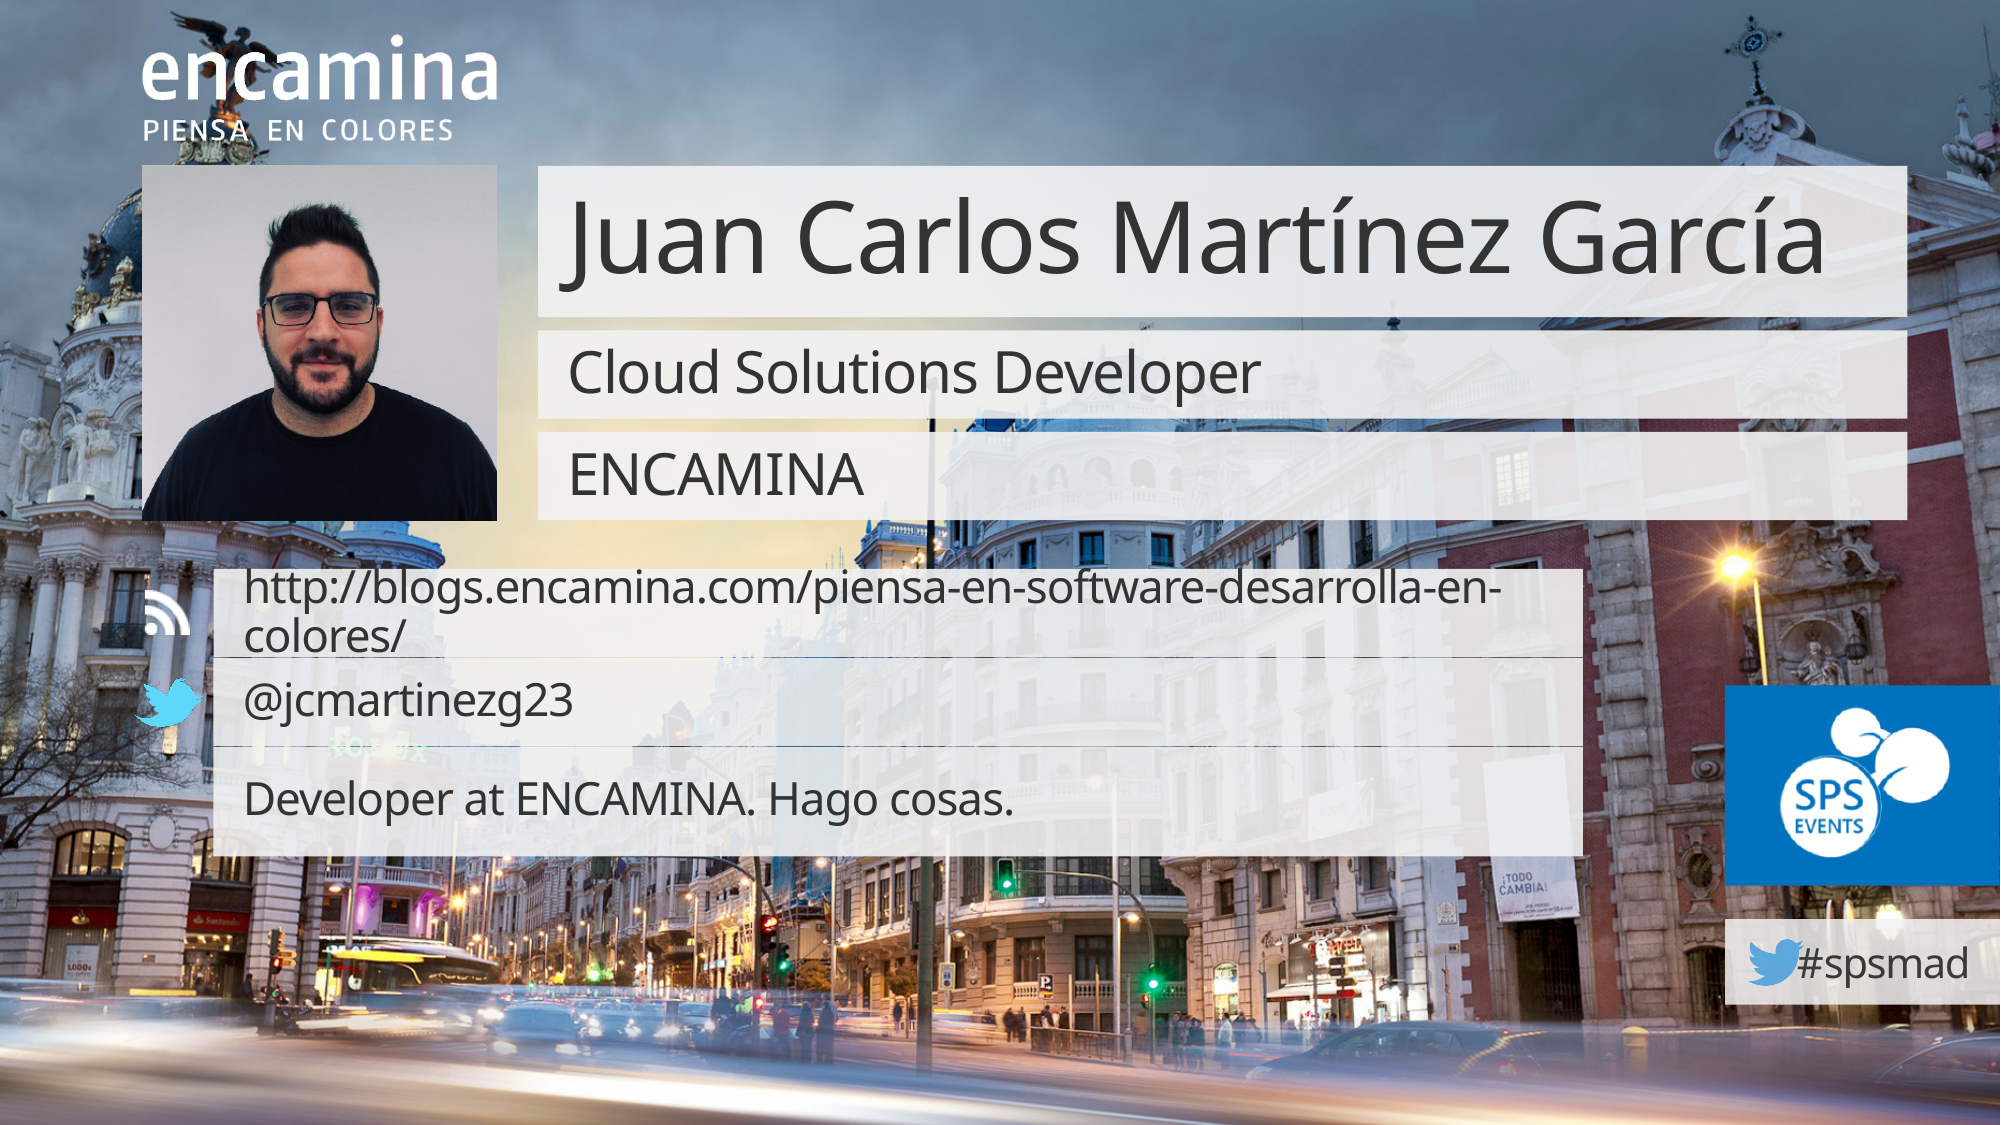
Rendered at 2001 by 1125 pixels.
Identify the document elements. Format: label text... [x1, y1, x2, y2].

picture [0, 0, 2000, 1125]
picture [1762, 699, 1966, 861]
list Cloud Solutions Developer [538, 330, 1908, 419]
list Developer at ENCAMINA. Hago cosas. [213, 746, 1583, 857]
list ENCAMINA [538, 431, 1908, 521]
list @jcmartinezg23 [213, 657, 1583, 746]
list Juan Carlos Martínez García [538, 165, 1908, 318]
list http://blogs.encamina.com/piensa-en-software-desarrolla-en-colores/ [213, 568, 1583, 657]
picture [1747, 939, 1805, 986]
